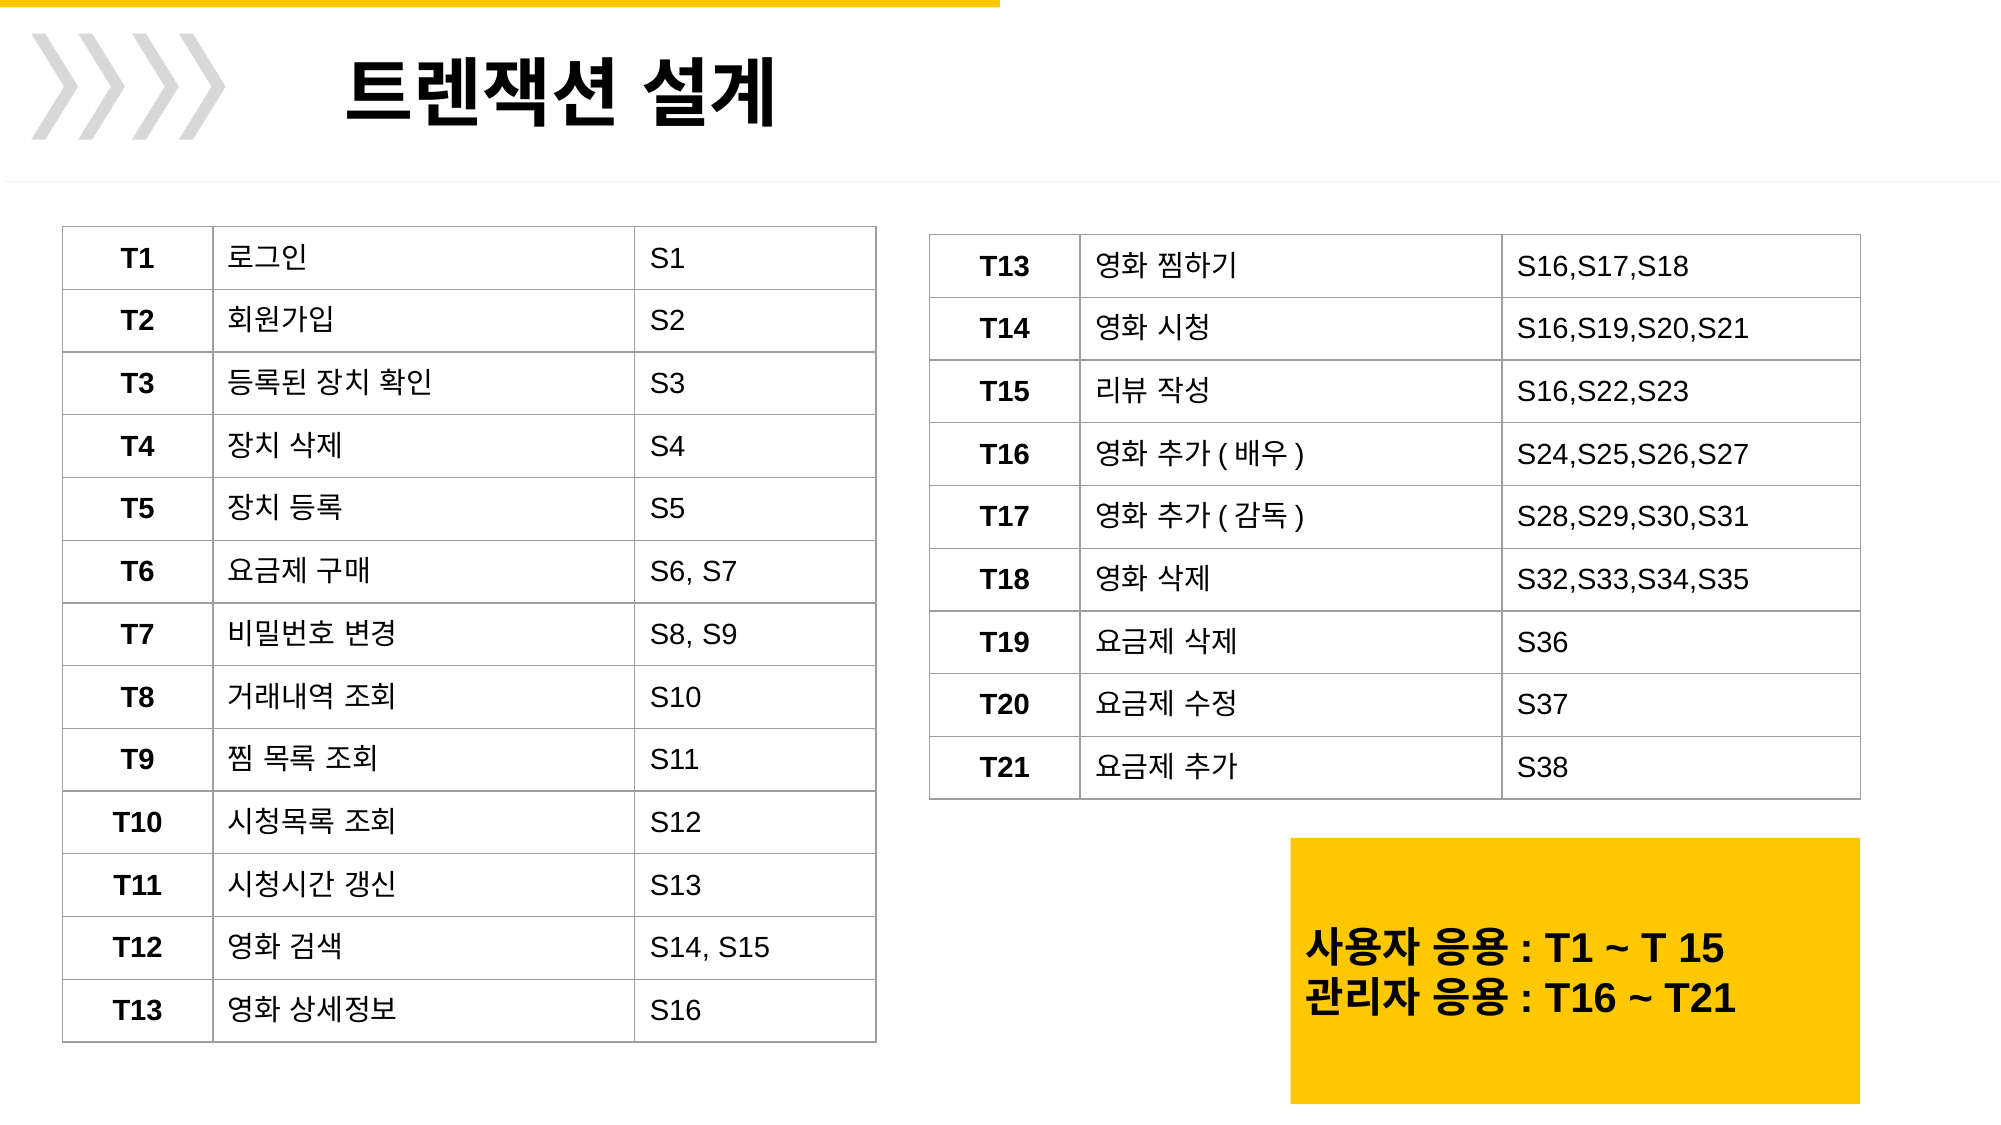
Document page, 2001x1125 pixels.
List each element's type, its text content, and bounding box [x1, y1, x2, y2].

table_cell S10 [635, 666, 875, 728]
table_cell S38 [1503, 737, 1860, 798]
table_cell S16,S22,S23 [1503, 361, 1860, 422]
table_cell 장치 삭제 [214, 415, 634, 477]
table_cell 요금제 삭제 [1081, 612, 1501, 673]
table_cell S12 [635, 792, 875, 853]
table_cell S13 [635, 854, 875, 916]
table_cell T8 [63, 666, 212, 728]
table_cell T19 [930, 612, 1079, 673]
table_header T1 [63, 227, 212, 289]
table_cell T3 [63, 353, 212, 414]
table_cell S14, S15 [635, 917, 875, 979]
text_box 사용자 응용: T1 ~ T 15 관리자 응용: T16 ~ T21 [1290, 837, 1861, 1105]
table_cell T4 [63, 415, 212, 477]
table_header S16,S17,S18 [1503, 235, 1860, 297]
table_cell 영화 추가(배우) [1081, 423, 1501, 485]
table_cell 리뷰 작성 [1081, 361, 1501, 422]
table_cell 장치 등록 [214, 478, 634, 540]
table_cell S24,S25,S26,S27 [1503, 423, 1860, 485]
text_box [30, 33, 126, 140]
table_cell S16,S19,S20,S21 [1503, 298, 1860, 359]
table_header S1 [635, 227, 875, 289]
table_cell T2 [63, 290, 212, 351]
table_cell S36 [1503, 612, 1860, 673]
table_cell T12 [63, 917, 212, 979]
table_cell 영화 추가(감독) [1081, 486, 1501, 548]
table_cell S6, S7 [635, 541, 875, 602]
table_cell T20 [930, 674, 1079, 736]
table_header 영화 찜하기 [1081, 235, 1501, 297]
table_cell S8, S9 [635, 604, 875, 665]
table_cell T15 [930, 361, 1079, 422]
table_cell T21 [930, 737, 1079, 798]
table_cell 영화 상세정보 [214, 980, 634, 1041]
table_cell 비밀번호 변경 [214, 604, 634, 665]
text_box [131, 33, 226, 140]
table_cell 찜 목록 조회 [214, 729, 634, 790]
table_cell T17 [930, 486, 1079, 548]
table_cell 요금제 수정 [1081, 674, 1501, 736]
table_cell T6 [63, 541, 212, 602]
table_cell T13 [63, 980, 212, 1041]
table_cell 시청시간 갱신 [214, 854, 634, 916]
table_cell 영화 삭제 [1081, 549, 1501, 610]
table_cell S16 [635, 980, 875, 1041]
table_cell 시청목록 조회 [214, 792, 634, 853]
table_cell S3 [635, 353, 875, 414]
text_box 트렌잭션 설계 [329, 37, 1093, 144]
table_cell 등록된 장치 확인 [214, 353, 634, 414]
table_cell 요금제 추가 [1081, 737, 1501, 798]
table_header 로그인 [214, 227, 634, 289]
table_cell S4 [635, 415, 875, 477]
table_cell T18 [930, 549, 1079, 610]
table_cell T16 [930, 423, 1079, 485]
table_cell 회원가입 [214, 290, 634, 351]
table_cell T7 [63, 604, 212, 665]
table_cell T10 [63, 792, 212, 853]
table_cell S28,S29,S30,S31 [1503, 486, 1860, 548]
table_cell T9 [63, 729, 212, 790]
table_cell T14 [930, 298, 1079, 359]
table_cell S37 [1503, 674, 1860, 736]
table_cell S5 [635, 478, 875, 540]
table_cell T5 [63, 478, 212, 540]
table_cell 영화 검색 [214, 917, 634, 979]
text_box [0, 0, 1000, 8]
table_cell 영화 시청 [1081, 298, 1501, 359]
table_cell 요금제 구매 [214, 541, 634, 602]
table_cell S2 [635, 290, 875, 351]
table_cell T11 [63, 854, 212, 916]
table_cell 거래내역 조회 [214, 666, 634, 728]
table_cell S32,S33,S34,S35 [1503, 549, 1860, 610]
table_header T13 [930, 235, 1079, 297]
table_cell S11 [635, 729, 875, 790]
